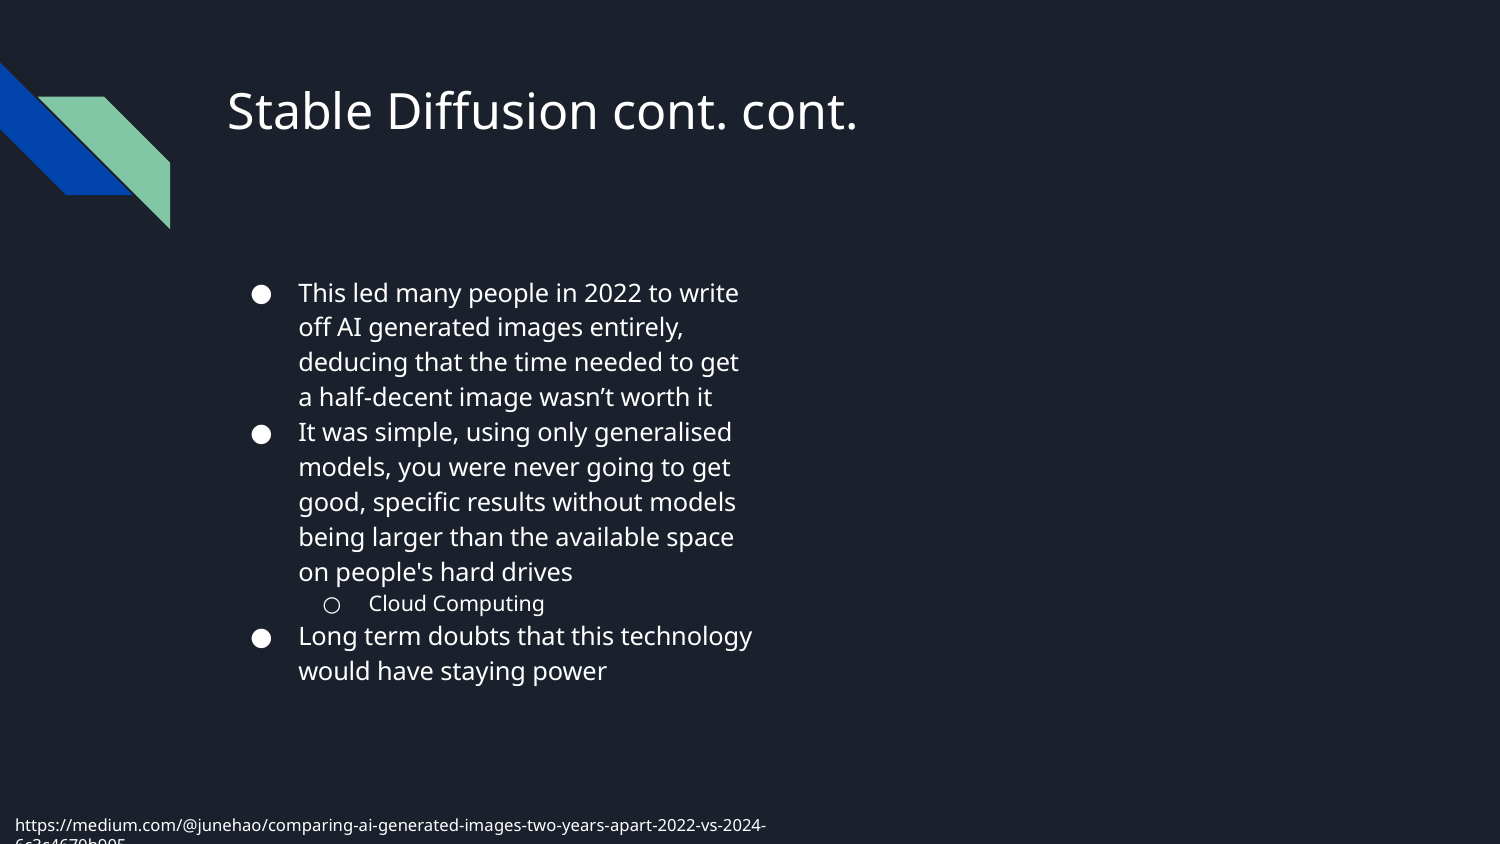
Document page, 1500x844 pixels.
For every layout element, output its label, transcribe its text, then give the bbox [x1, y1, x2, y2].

list This led many people in 2022 to write off AI generated images entirely, deducing that the time needed to get a half-decent image wasn’t worth it It was simple, using only generalised models, you were never going to get good, specific results without models being larger than the available space on people's hard drives Cloud Computing Long term doubts that this technology would have staying power [212, 257, 772, 735]
title Stable Diffusion cont. cont. [212, 64, 1368, 215]
text_box https://medium.com/@junehao/comparing-ai-generated-images-two-years-apart-2022-vs-2024-6c3c4670b905 [0, 799, 849, 844]
